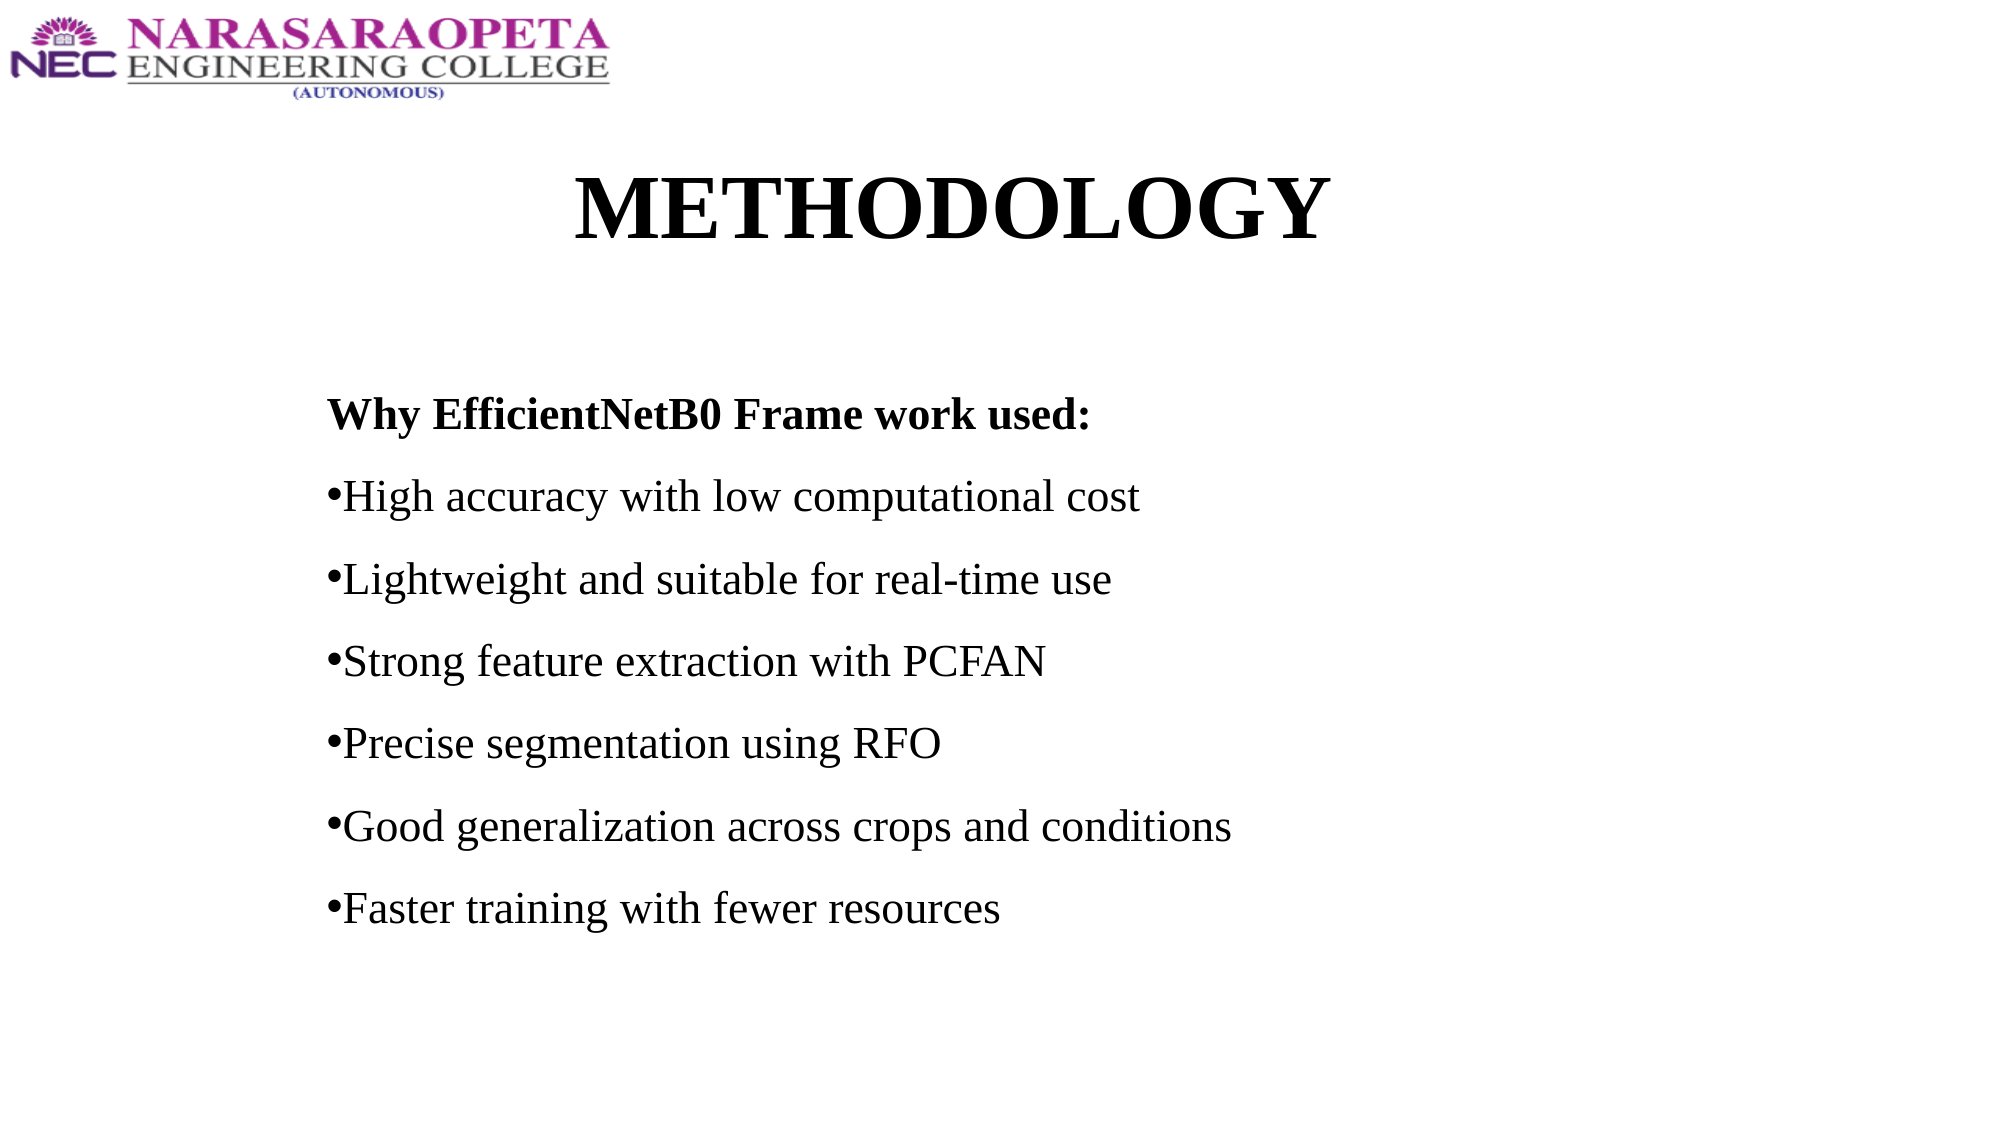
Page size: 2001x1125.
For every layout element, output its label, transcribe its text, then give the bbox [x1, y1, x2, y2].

picture [0, 10, 618, 106]
title METHODOLOGY [203, 170, 1704, 266]
subtitle Why EfficientNetB0 Frame work used: High accuracy with low computational cost Lightweight and suitable for real-time use Strong feature extraction with PCFAN Precise segmentation using RFO Good generalization across crops and conditions Faster training with fewer resources [311, 348, 1602, 1010]
